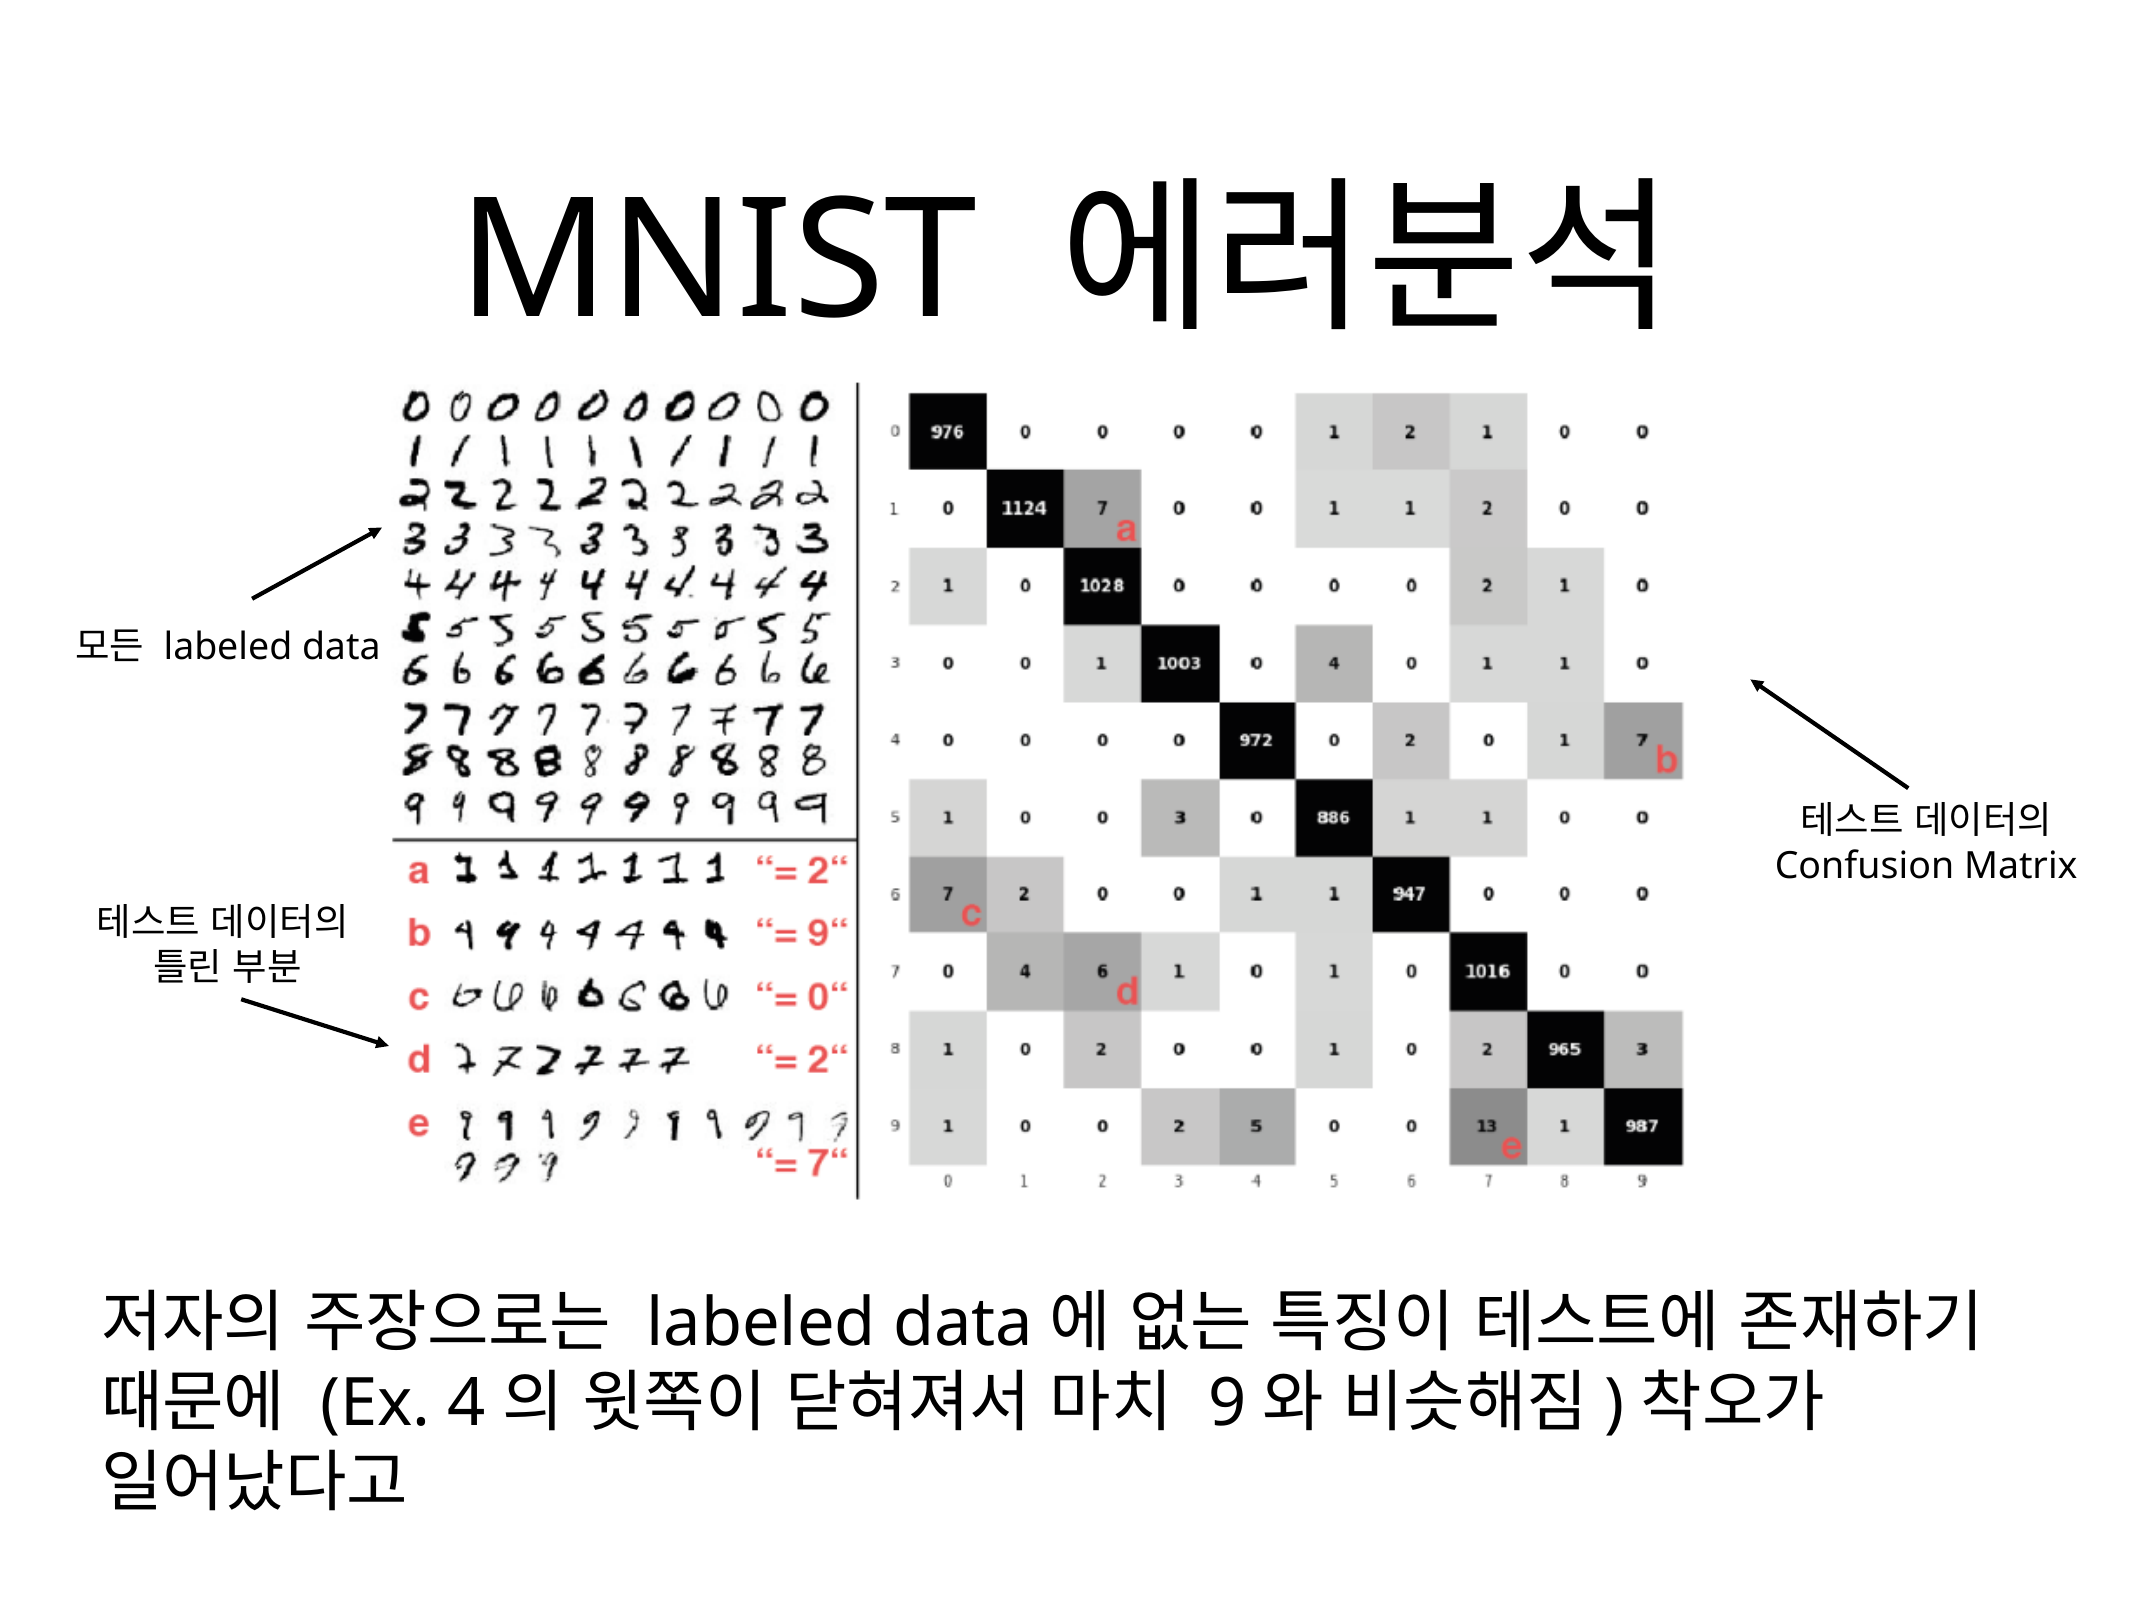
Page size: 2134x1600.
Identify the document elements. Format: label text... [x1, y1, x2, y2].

text_box [241, 999, 379, 1049]
text_box [1750, 679, 1907, 787]
picture [383, 363, 1712, 1212]
text_box 모든 labeled data [66, 613, 379, 676]
text_box 테스트 데이터의 틀린 부분 [88, 889, 368, 996]
list 저자의 주장으로는 labeled data에 없는 특징이 테스트에 존재하기 때문에 (Ex. 4의 윗쪽이 닫혀져서 마치 9와 비슷해짐)착오가 일어났다고 [92, 1254, 2042, 1543]
text_box 테스트 데이터의 Confusion Matrix [1766, 787, 2087, 895]
text_box [252, 527, 379, 599]
title MNIST 에러분석 [155, 72, 1978, 428]
